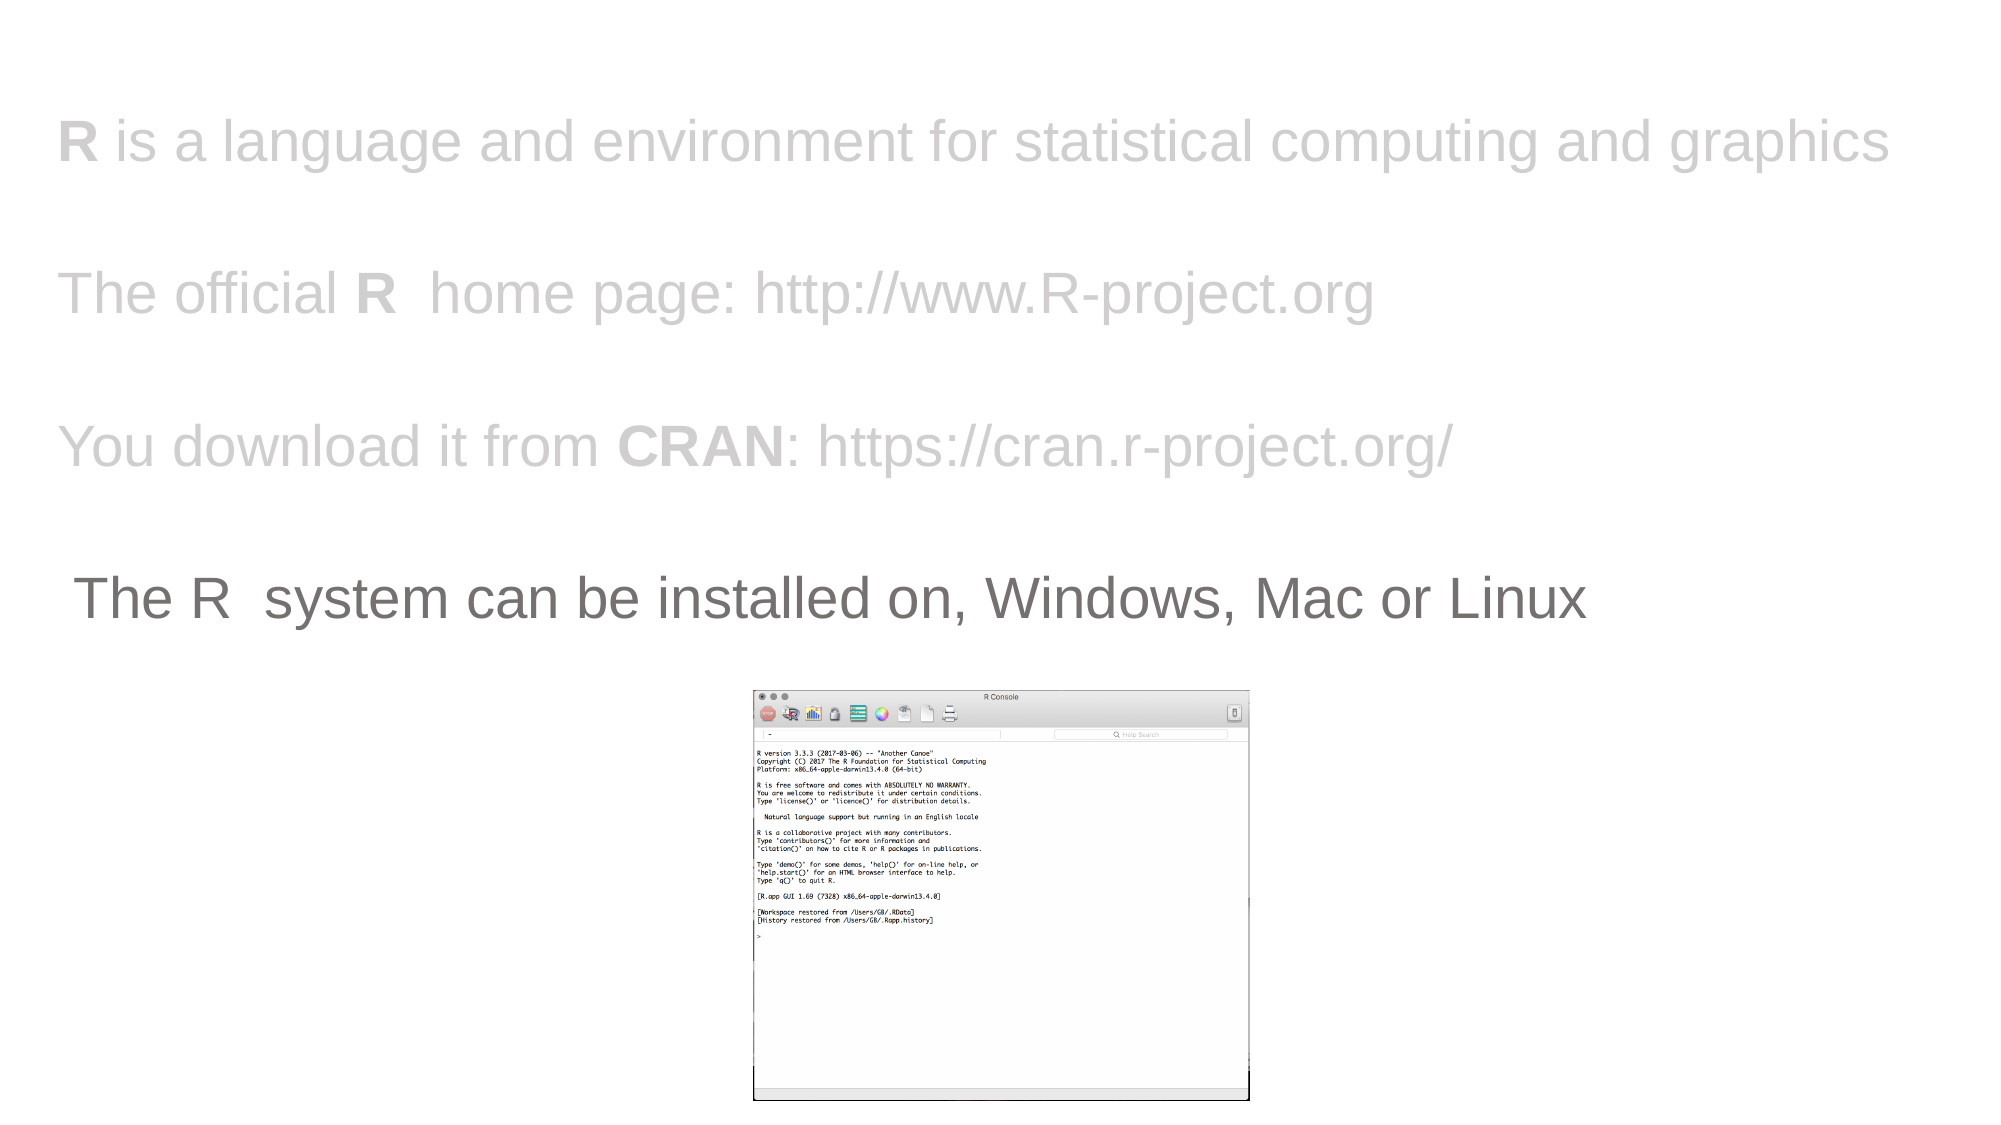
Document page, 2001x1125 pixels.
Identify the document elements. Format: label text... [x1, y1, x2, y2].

picture [753, 689, 1250, 1102]
text_box R is a language and environment for statistical computing and graphics The official R home page: http://www.R-project.org You download it from CRAN: https://cran.r-project.org/ The R system can be installed on, Windows, Mac or Linux [42, 107, 2000, 1070]
